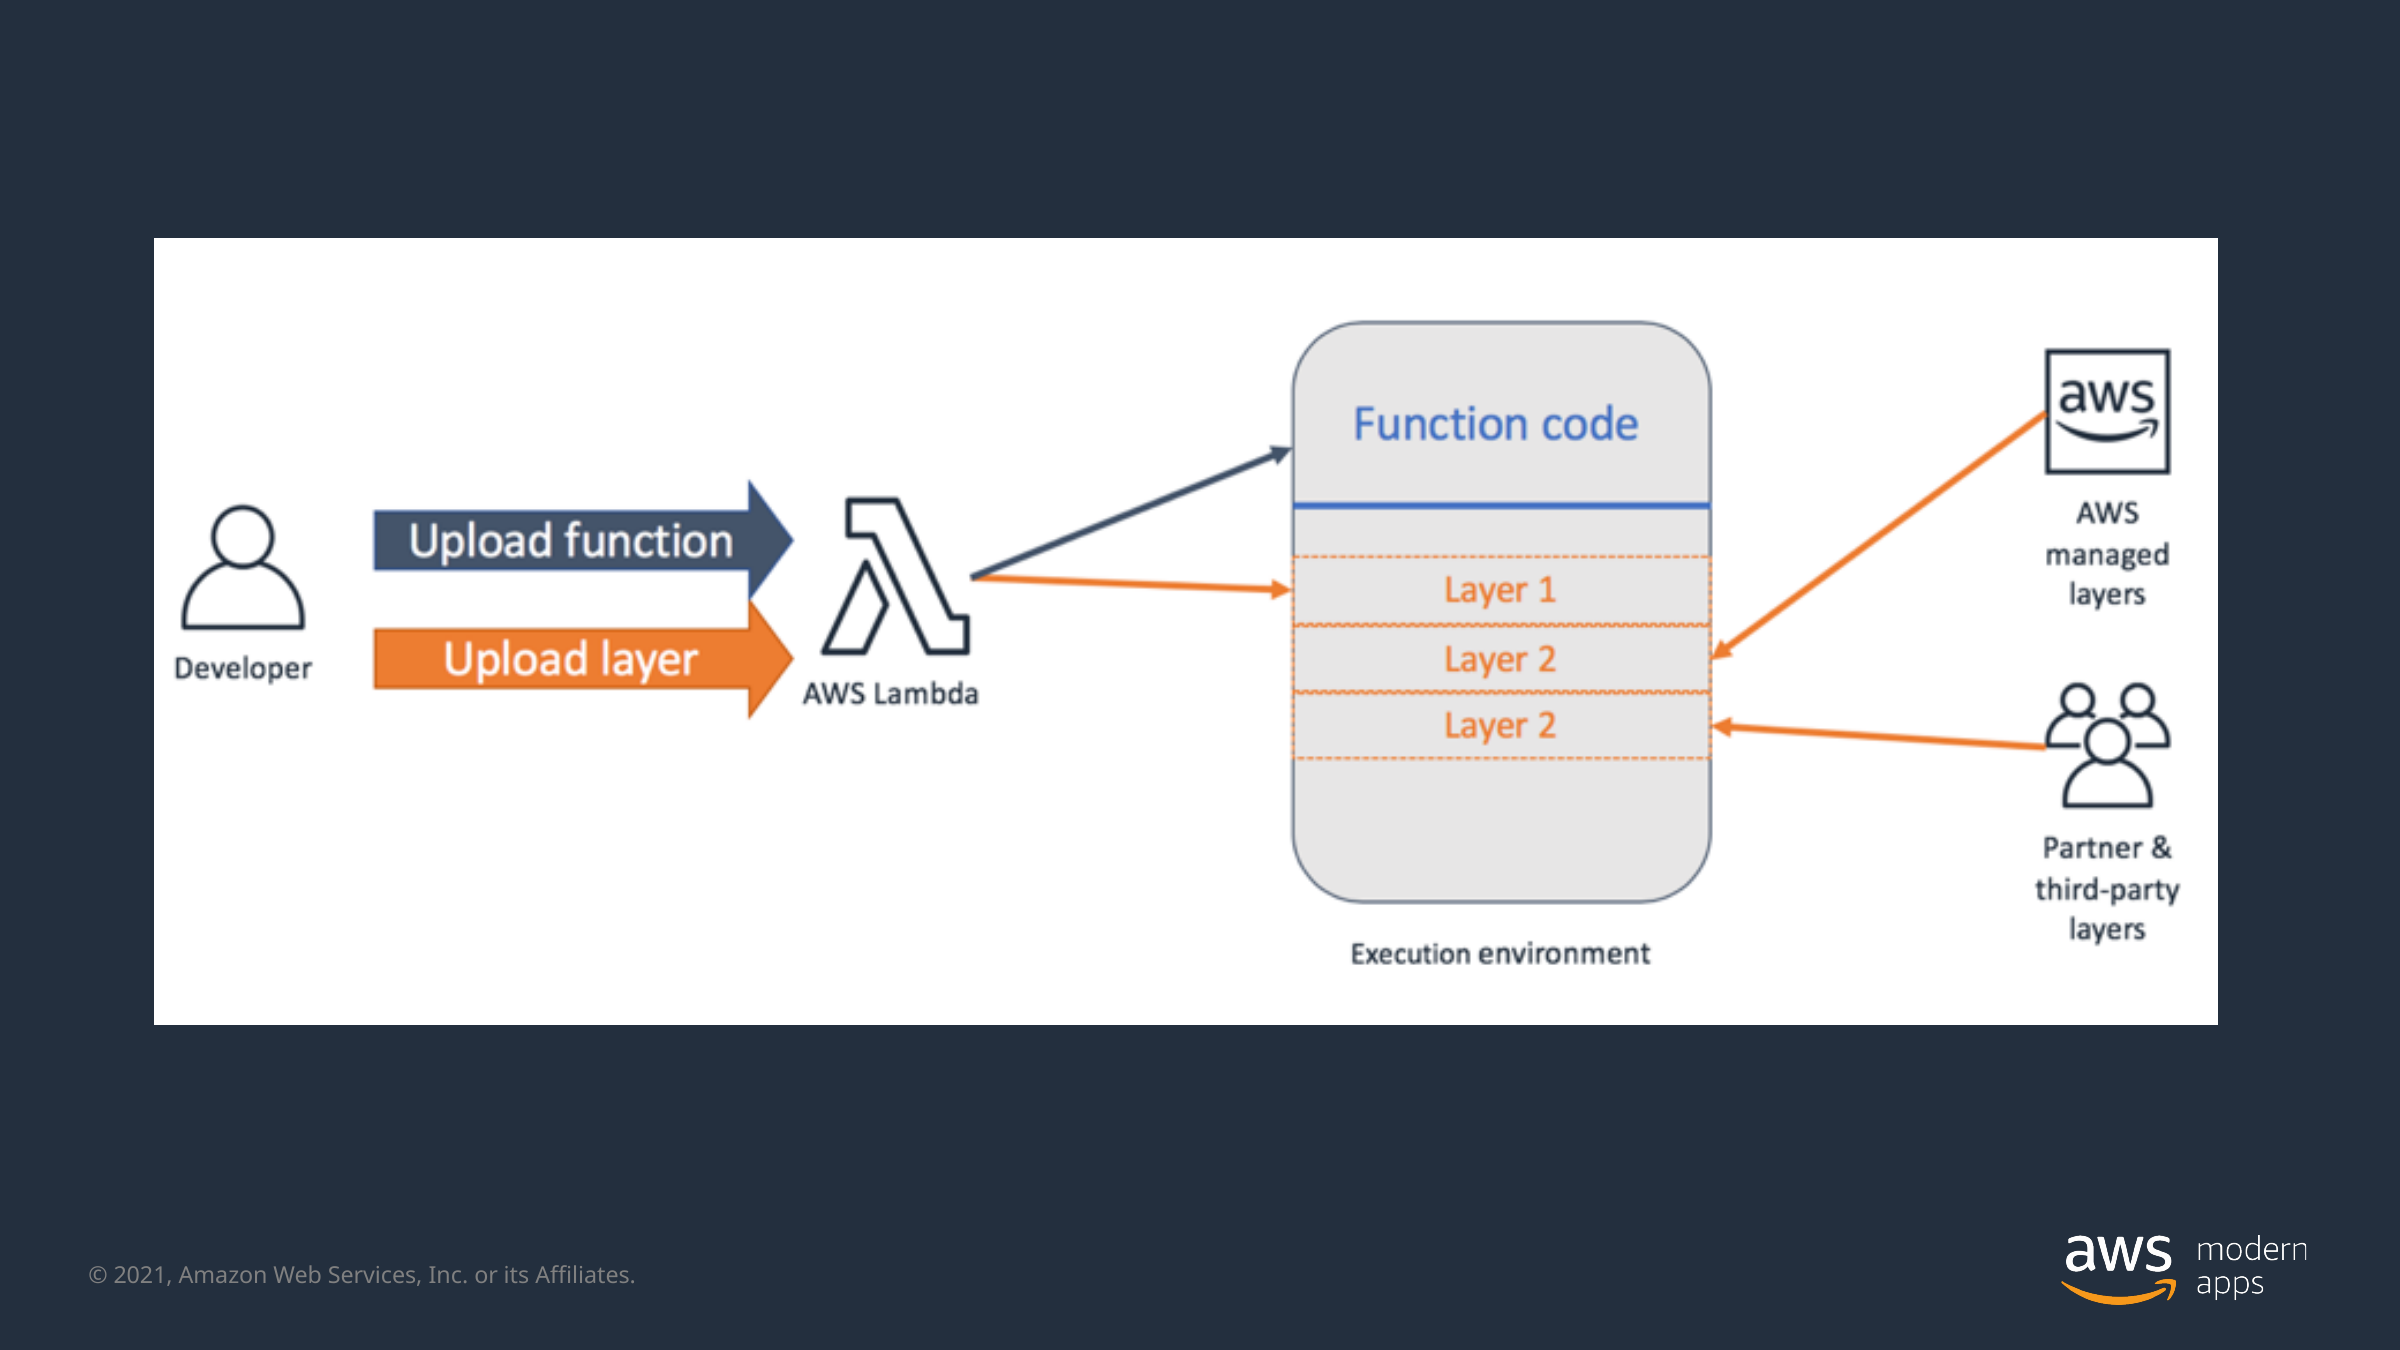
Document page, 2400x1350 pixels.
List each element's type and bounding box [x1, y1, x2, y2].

picture [154, 238, 2218, 1025]
